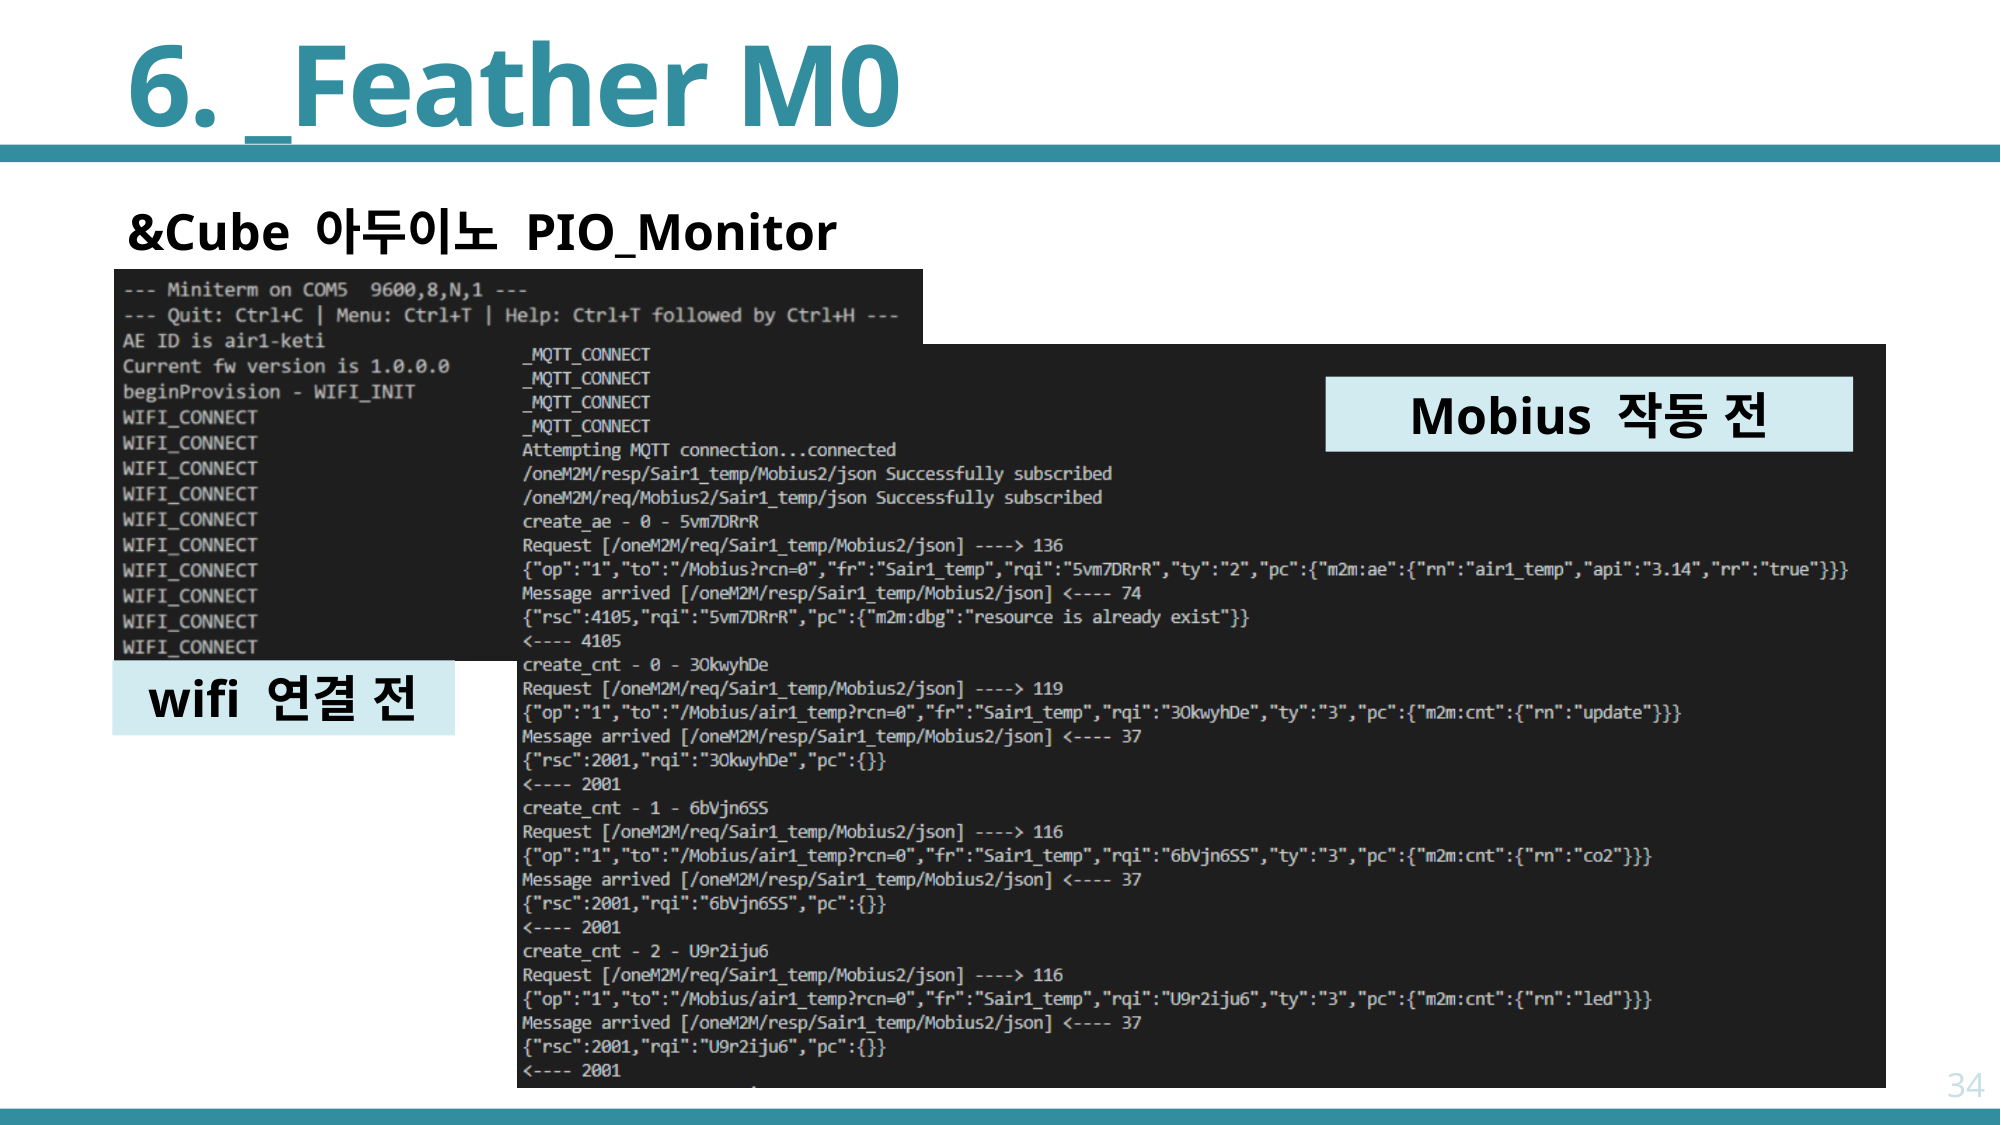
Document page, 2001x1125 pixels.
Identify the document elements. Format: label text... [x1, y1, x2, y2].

text_box &Cube 아두이노 PIO_Monitor [112, 193, 1663, 269]
slide_number 34 [1541, 1049, 2000, 1118]
title 6. _Feather M0 [112, 26, 1484, 157]
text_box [114, 269, 1886, 1088]
